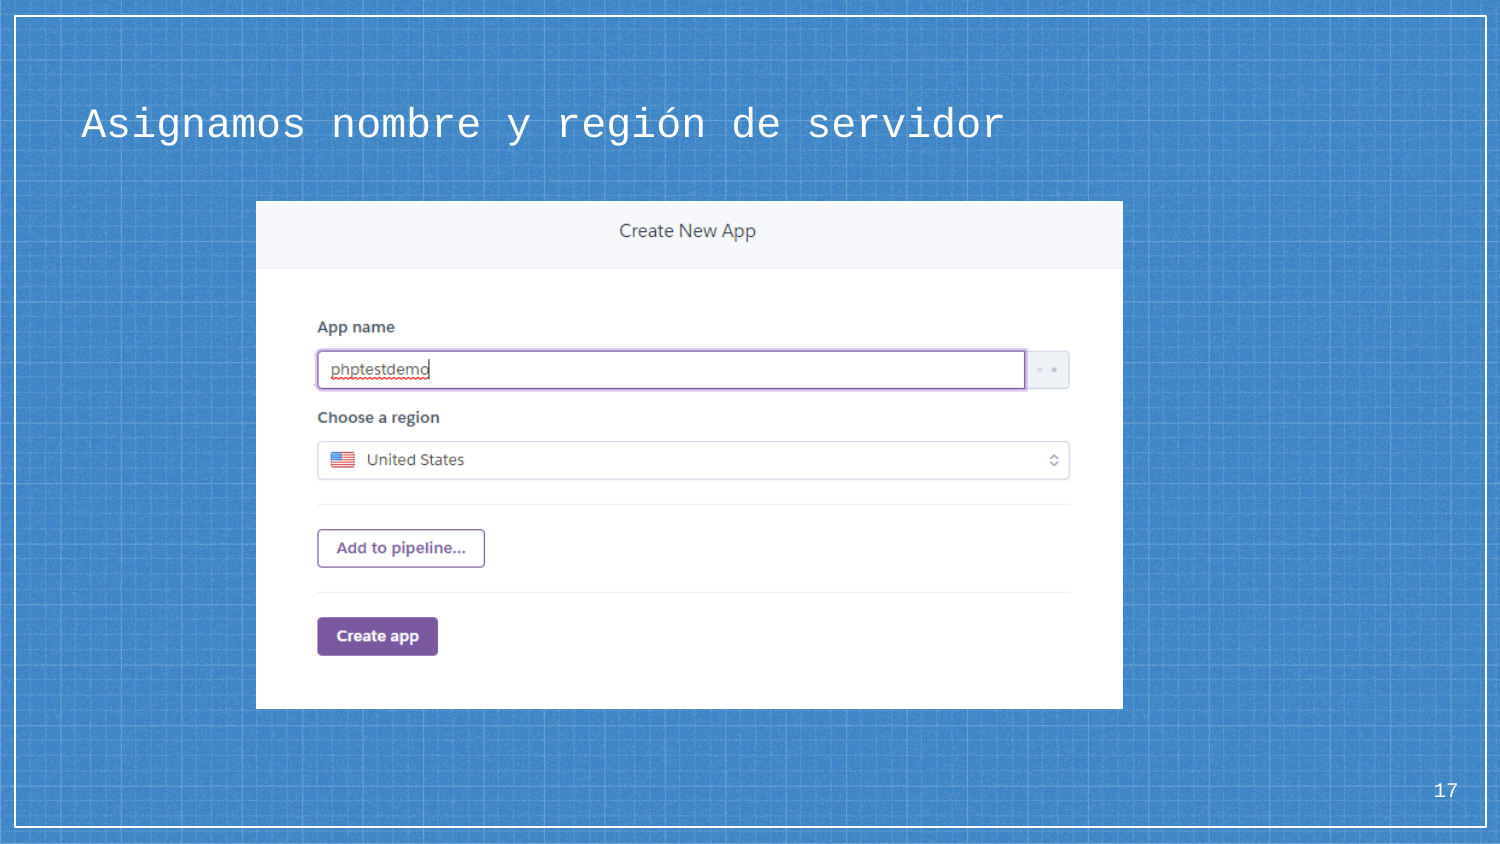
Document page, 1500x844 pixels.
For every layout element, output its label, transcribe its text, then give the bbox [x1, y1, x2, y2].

picture [0, 0, 1500, 844]
title Asignamos nombre y región de servidor [66, 81, 1417, 149]
slide_number 17 [1398, 761, 1474, 810]
